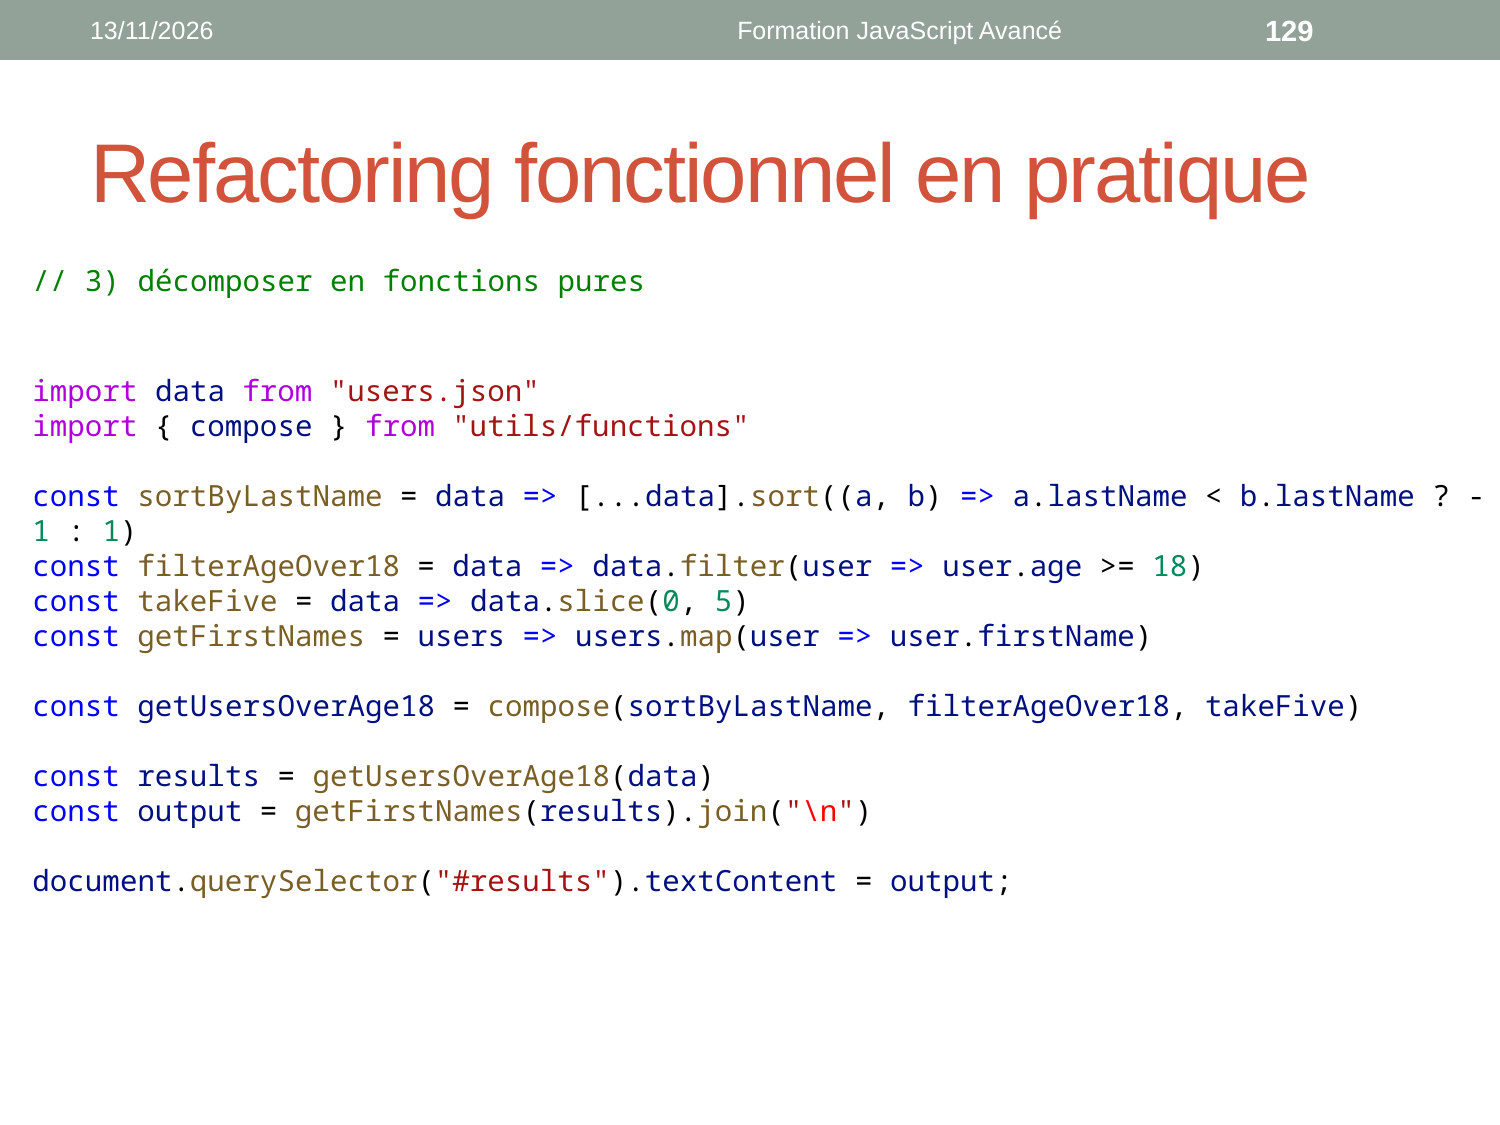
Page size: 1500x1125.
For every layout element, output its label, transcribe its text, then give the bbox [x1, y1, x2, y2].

title Refactoring fonctionnel en pratique [75, 87, 1425, 250]
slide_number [75, 3, 550, 57]
footer Formation JavaScript Avancé [562, 3, 1238, 57]
slide_number 129 [1250, 3, 1425, 57]
text_box // 3) décomposer en fonctions pures import data from "users.json" import { compose } from "utils/functions" const sortByLastName = data => [...data].sort((a, b) => a.lastName < b.lastName ? -1 : 1) const filterAgeOver18 = data => data.filter(user => user.age >= 18) const takeFive = data => data.slice(0, 5) const getFirstNames = users => users.map(user => user.firstName) const getUsersOverAge18 = compose(sortByLastName, filterAgeOver18, takeFive) const results = getUsersOverAge18(data) const output = getFirstNames(results).join("\n") document.querySelector("#results").textContent = output; [17, 255, 1500, 905]
